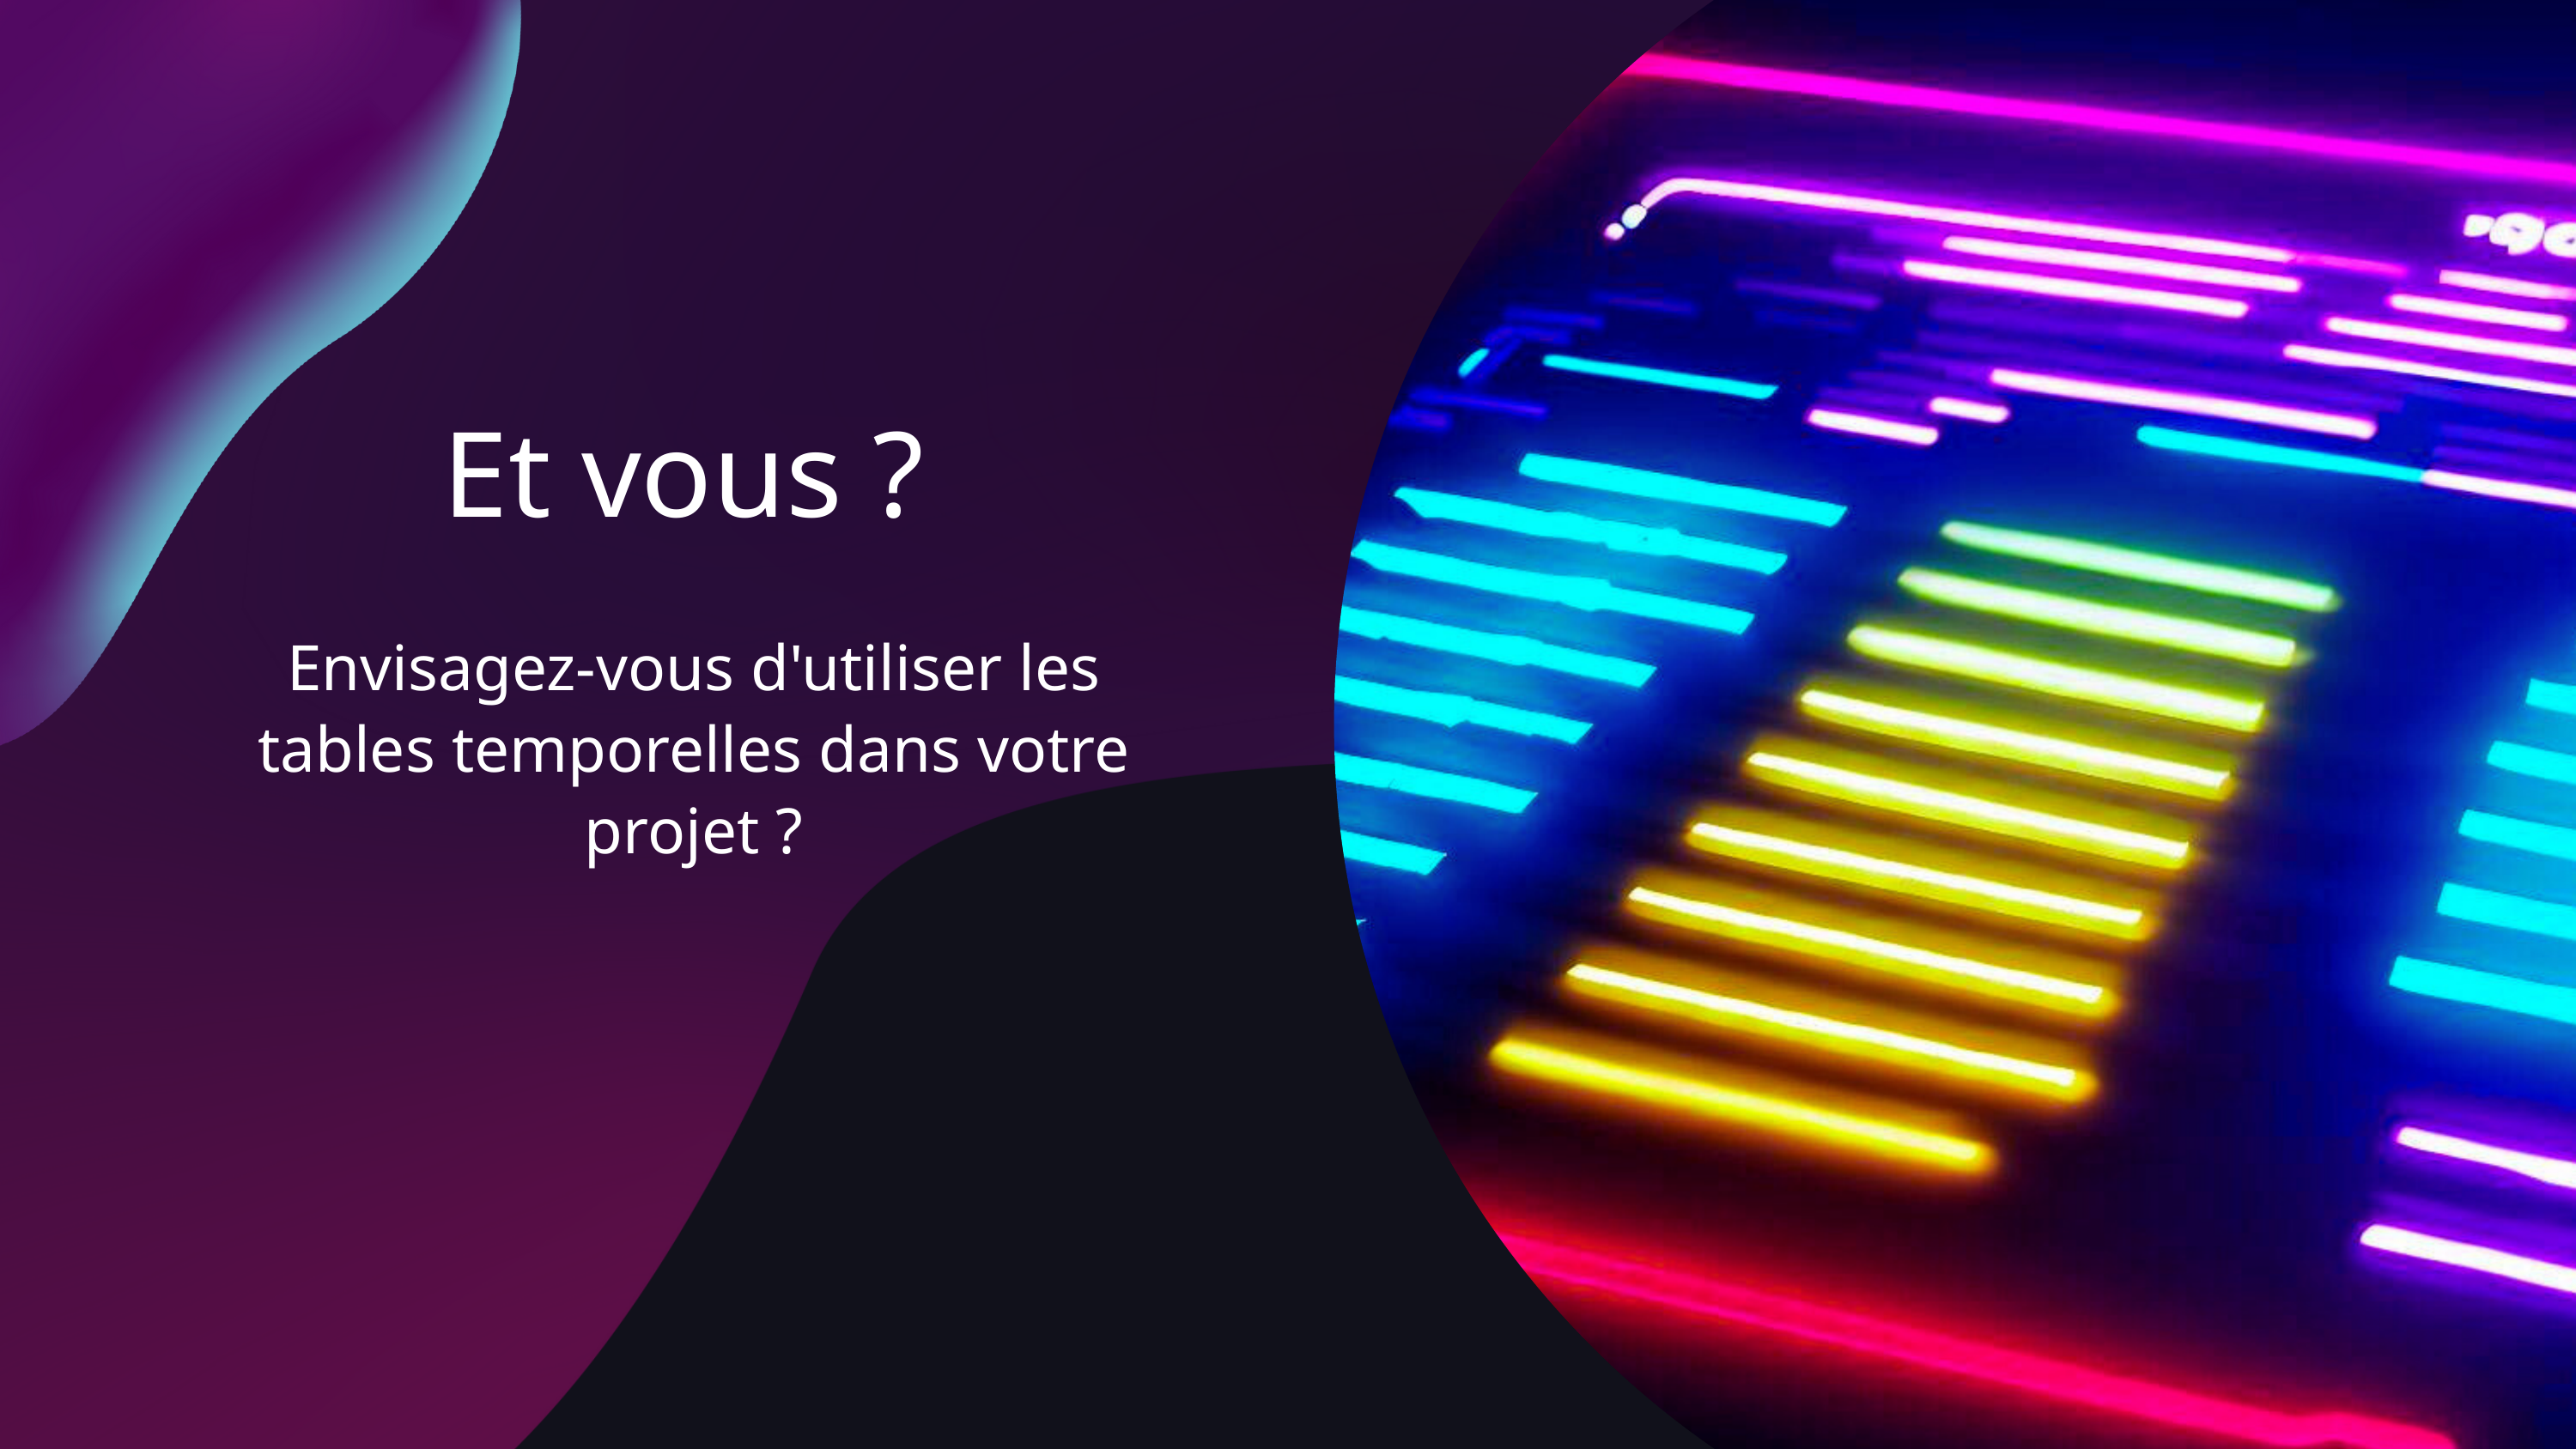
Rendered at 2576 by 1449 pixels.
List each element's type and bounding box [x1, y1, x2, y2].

text_box [1334, 0, 2576, 1449]
text_box [228, 627, 1161, 996]
picture [0, 0, 1334, 1449]
